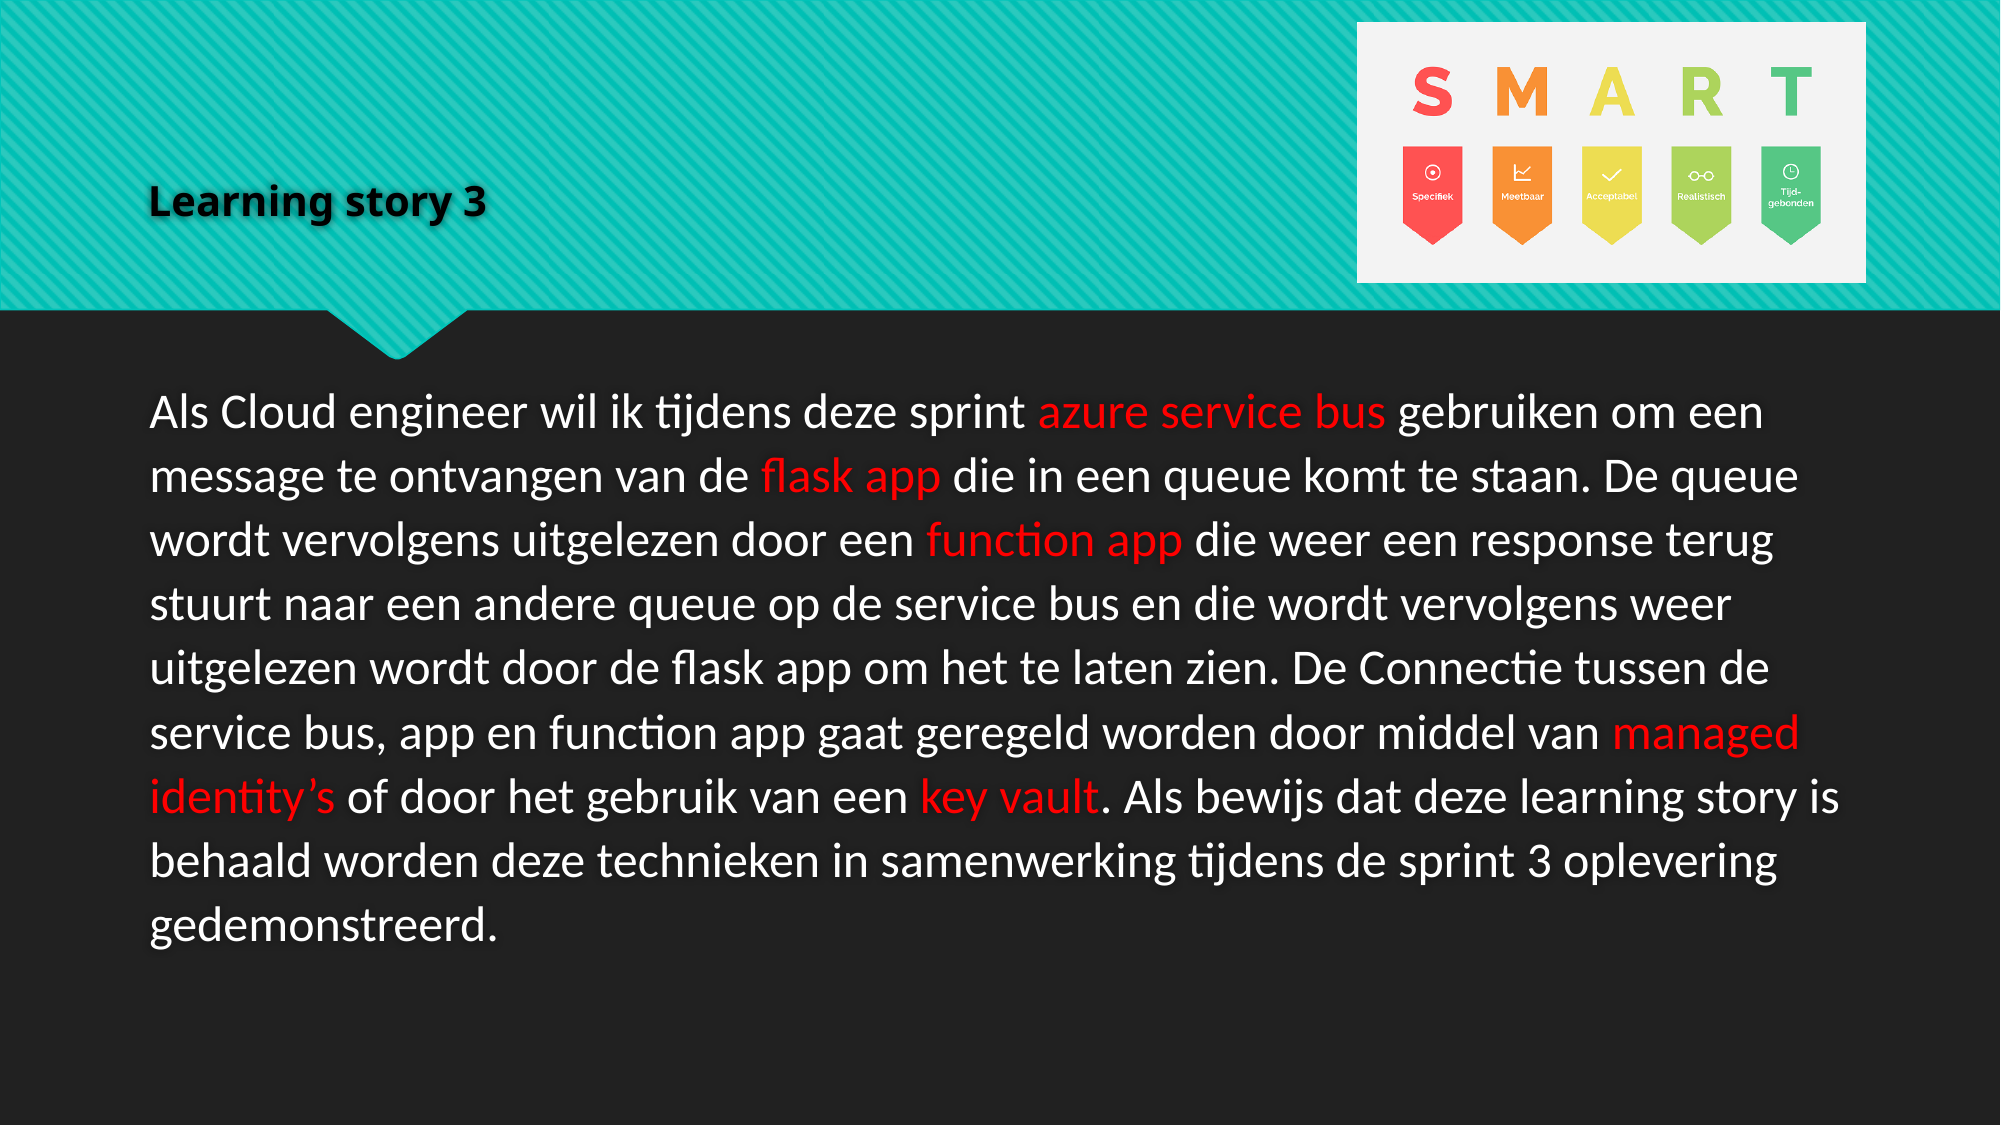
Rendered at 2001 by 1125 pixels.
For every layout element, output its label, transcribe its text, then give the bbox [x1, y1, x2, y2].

list Als Cloud engineer wil ik tijdens deze sprint azure service bus gebruiken om een message te ontvangen van de flask app die in een queue komt te staan. De queue wordt vervolgens uitgelezen door een function app die weer een response terug stuurt naar een andere queue op de service bus en die wordt vervolgens weer uitgelezen wordt door de flask app om het te laten zien. De Connectie tussen de service bus, app en function app gaat geregeld worden door middel van managed identity’s of door het gebruik van een key vault. Als bewijs dat deze learning story is behaald worden deze technieken in samenwerking tijdens de sprint 3 oplevering gedemonstreerd. [134, 364, 1866, 962]
picture [1357, 22, 1866, 284]
title Learning story 3 [132, 73, 1357, 233]
